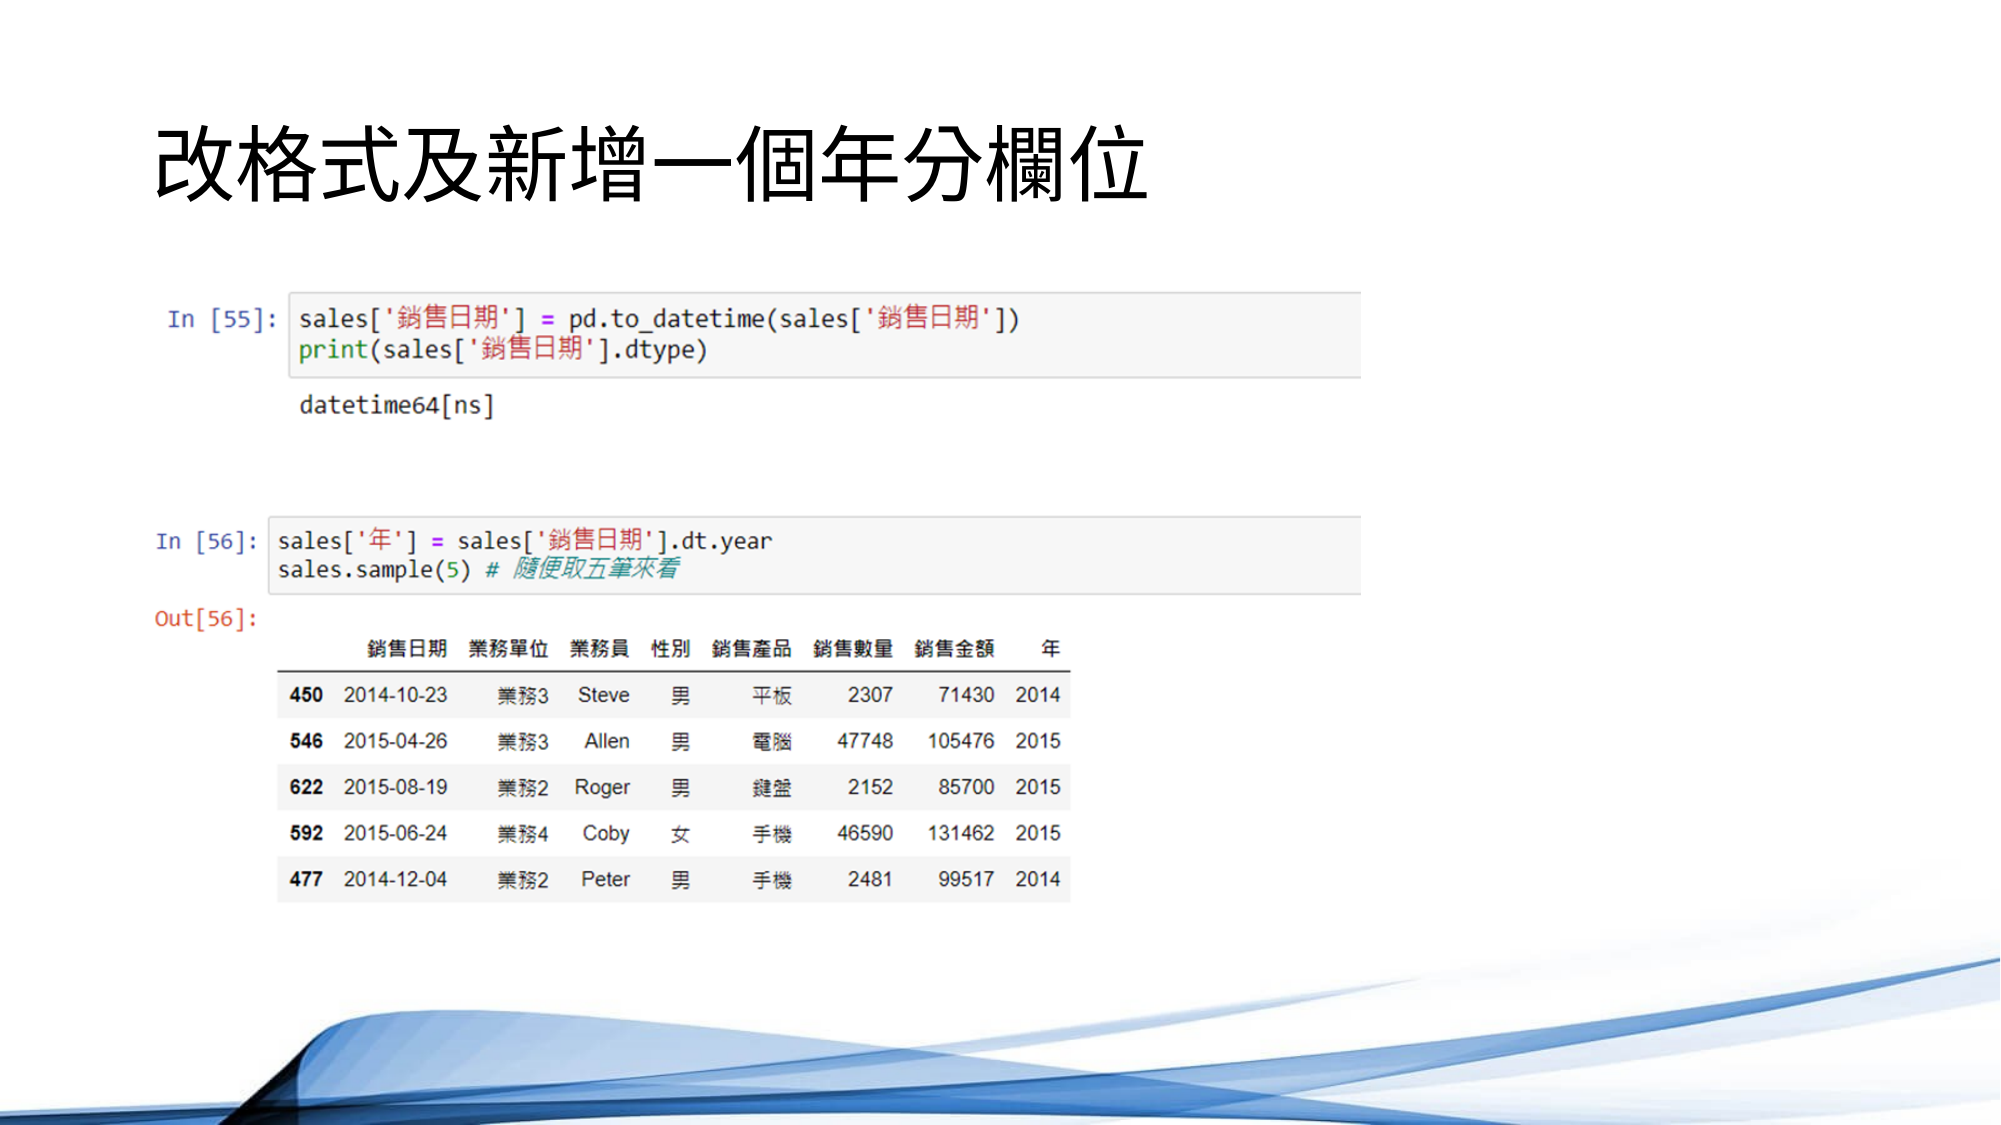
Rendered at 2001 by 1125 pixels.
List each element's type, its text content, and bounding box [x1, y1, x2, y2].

title 改格式及新增一個年分欄位 [137, 59, 1863, 278]
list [137, 257, 1361, 451]
picture [0, 0, 2001, 1125]
